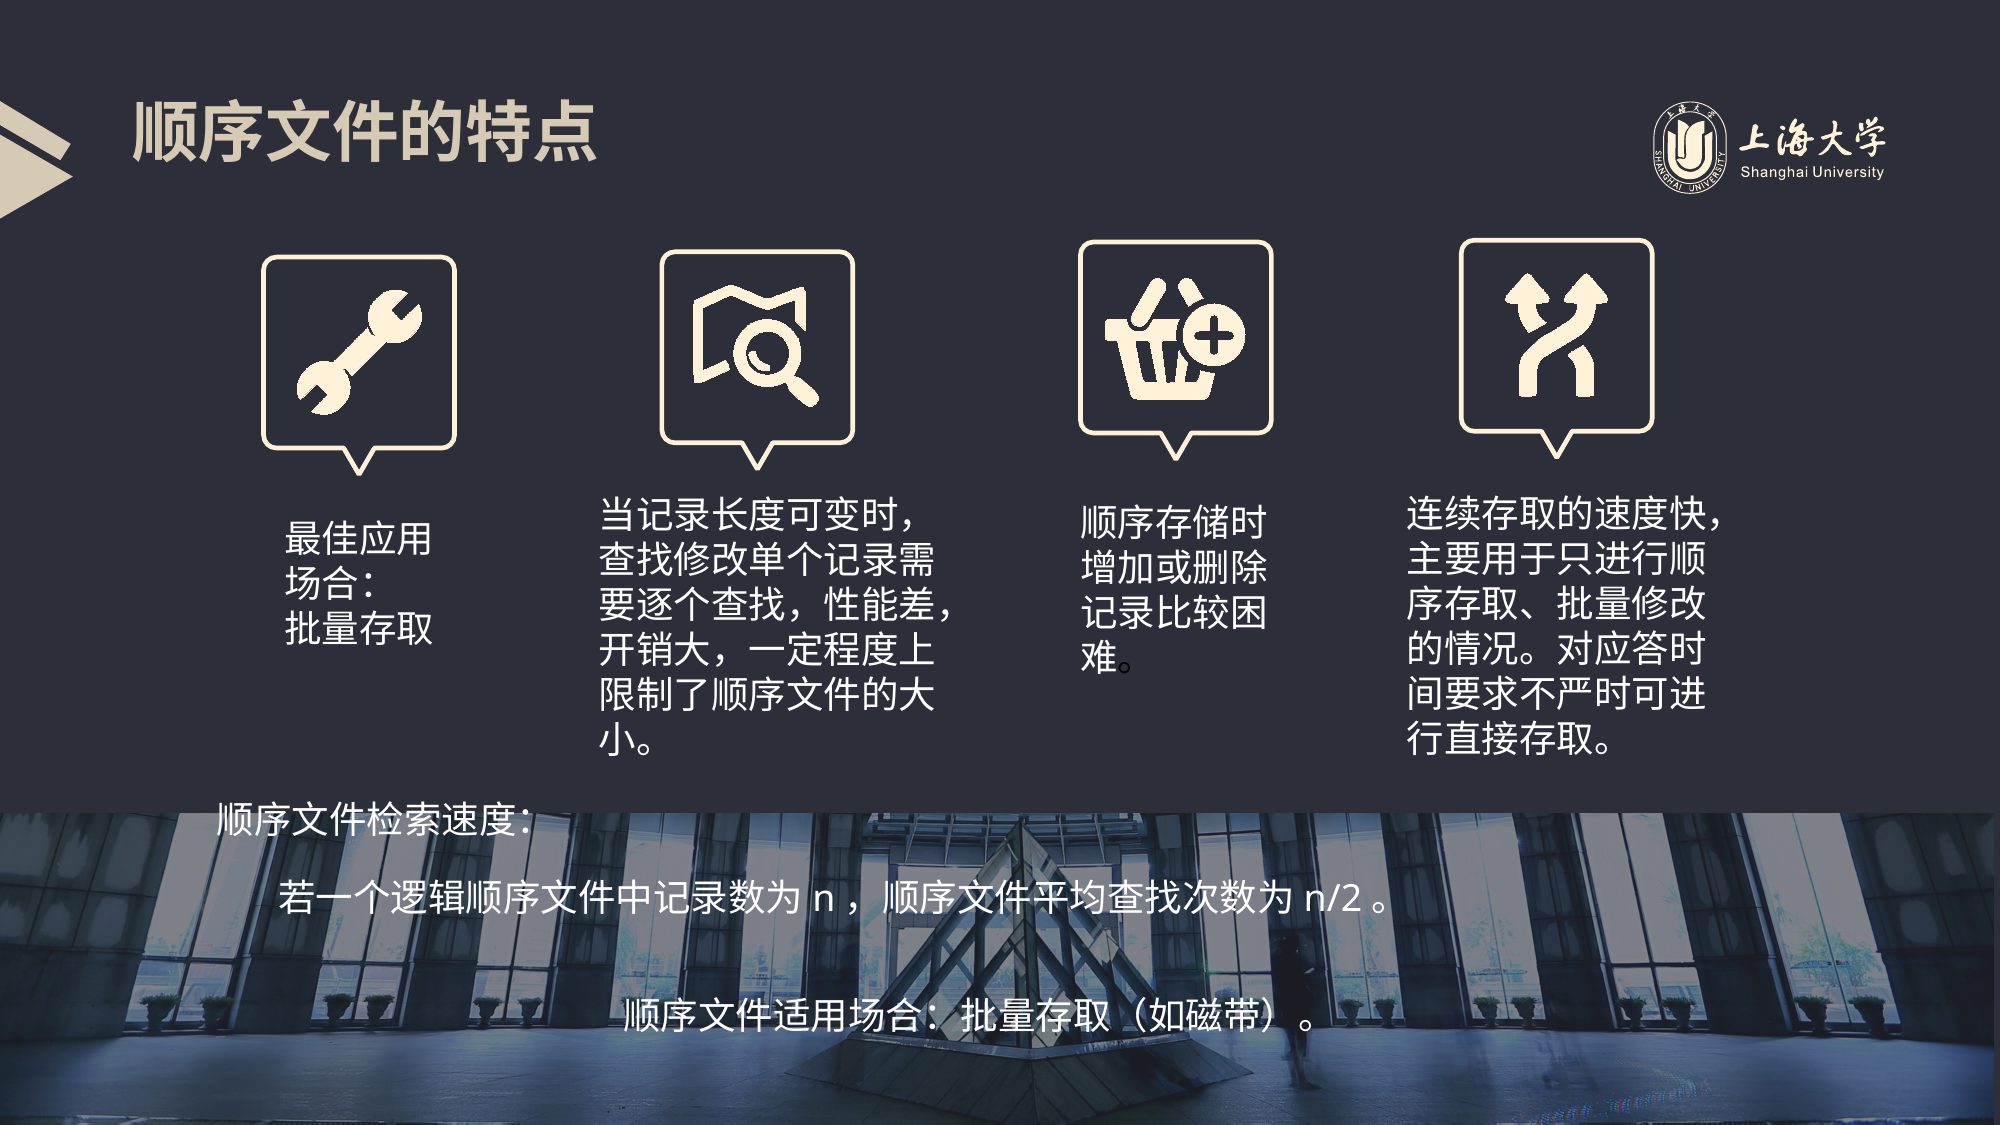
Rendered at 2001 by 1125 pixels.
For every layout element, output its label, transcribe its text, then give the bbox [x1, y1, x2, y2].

text_box [1080, 242, 1272, 460]
text_box 顺序文件的特点 [117, 65, 762, 187]
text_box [0, 120, 73, 219]
text_box [661, 251, 853, 470]
text_box [1105, 319, 1215, 400]
text_box 连续存取的速度快，主要用于只进行顺序存取、批量修改的情况。对应答时间要求不严时可进行直接存取。 [1391, 482, 1734, 767]
text_box [1461, 240, 1653, 458]
text_box [263, 257, 455, 475]
text_box 顺序文件检索速度： [202, 788, 1063, 813]
text_box 当记录长度可变时，查找修改单个记录需要逐个查找，性能差，开销大，一定程度上限制了顺序文件的大小。 [584, 483, 968, 769]
text_box [1131, 278, 1166, 327]
text_box [1063, 811, 2000, 1125]
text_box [1653, 101, 1886, 194]
text_box 最佳应用场合： 批量存取 [269, 507, 455, 658]
text_box [1183, 303, 1246, 366]
text_box 顺序存储时增加或删除记录比较困难。 [1065, 491, 1286, 732]
picture [0, 813, 1994, 1125]
text_box [1178, 278, 1204, 307]
